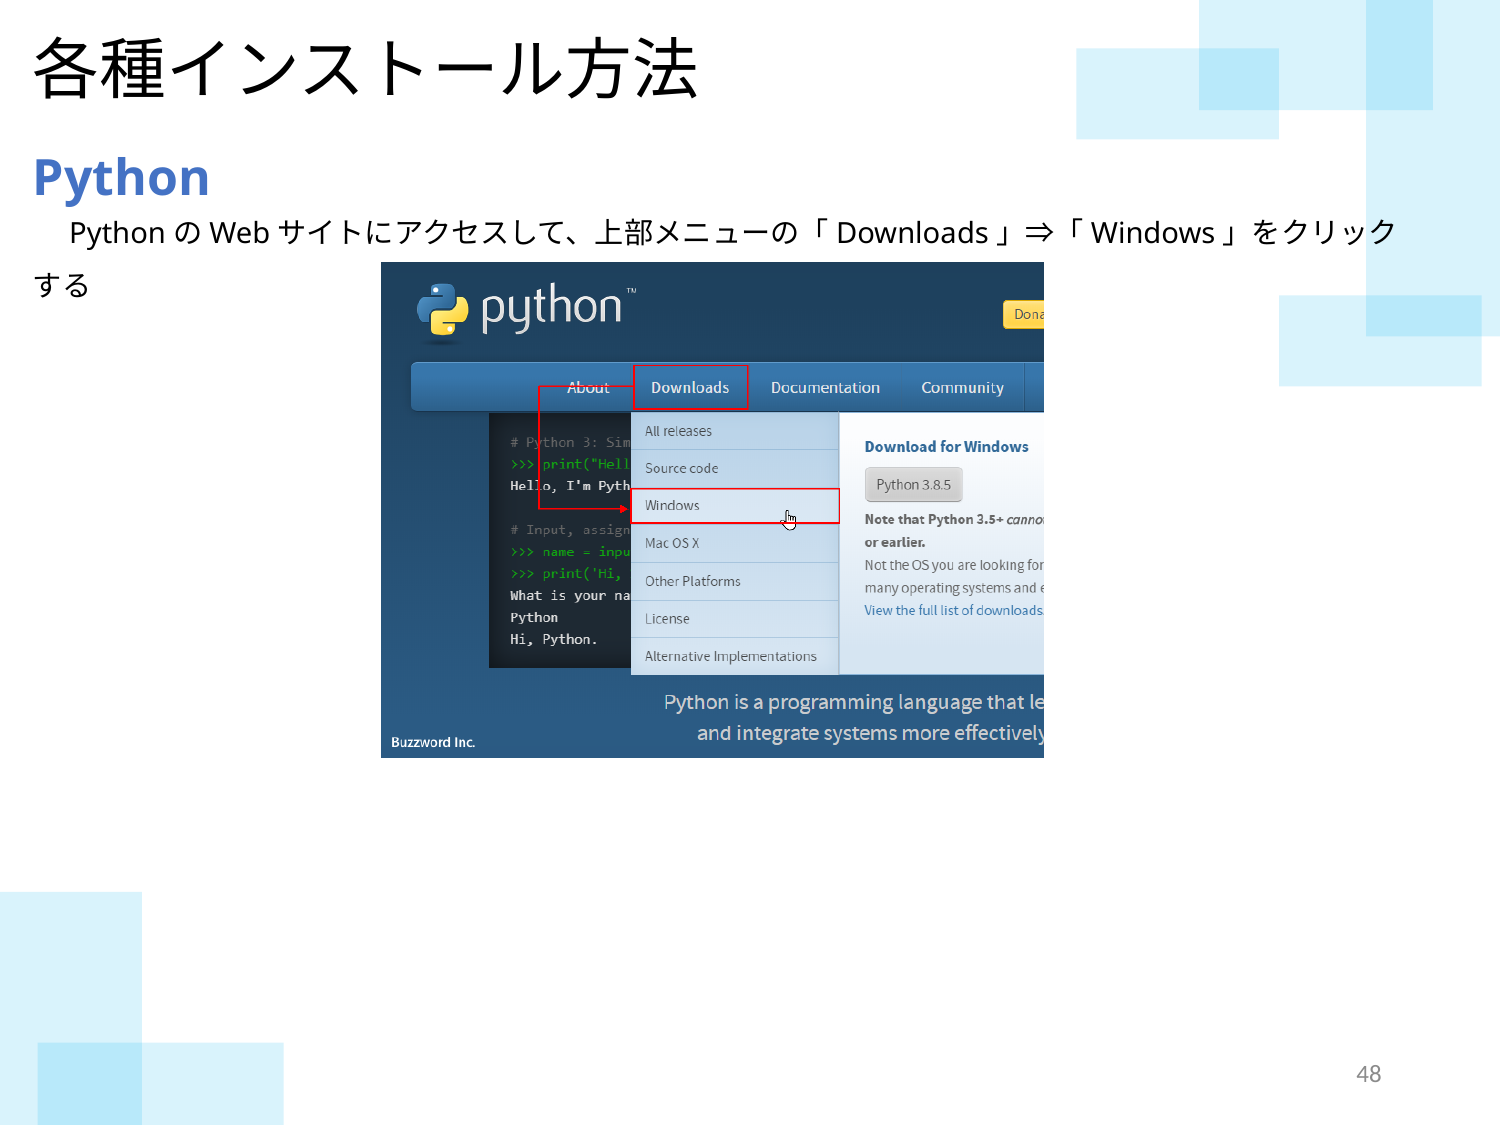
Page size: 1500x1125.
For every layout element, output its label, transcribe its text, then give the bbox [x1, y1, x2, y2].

text_box 各種インストール方法 [18, 19, 975, 114]
slide_number 47 [1059, 1042, 1397, 1103]
picture [381, 262, 1044, 758]
text_box PythonのWebサイトにアクセスして、上部メニューの「Downloads」⇒「Windows」をクリックする [18, 189, 1438, 310]
text_box Python [18, 107, 1131, 189]
